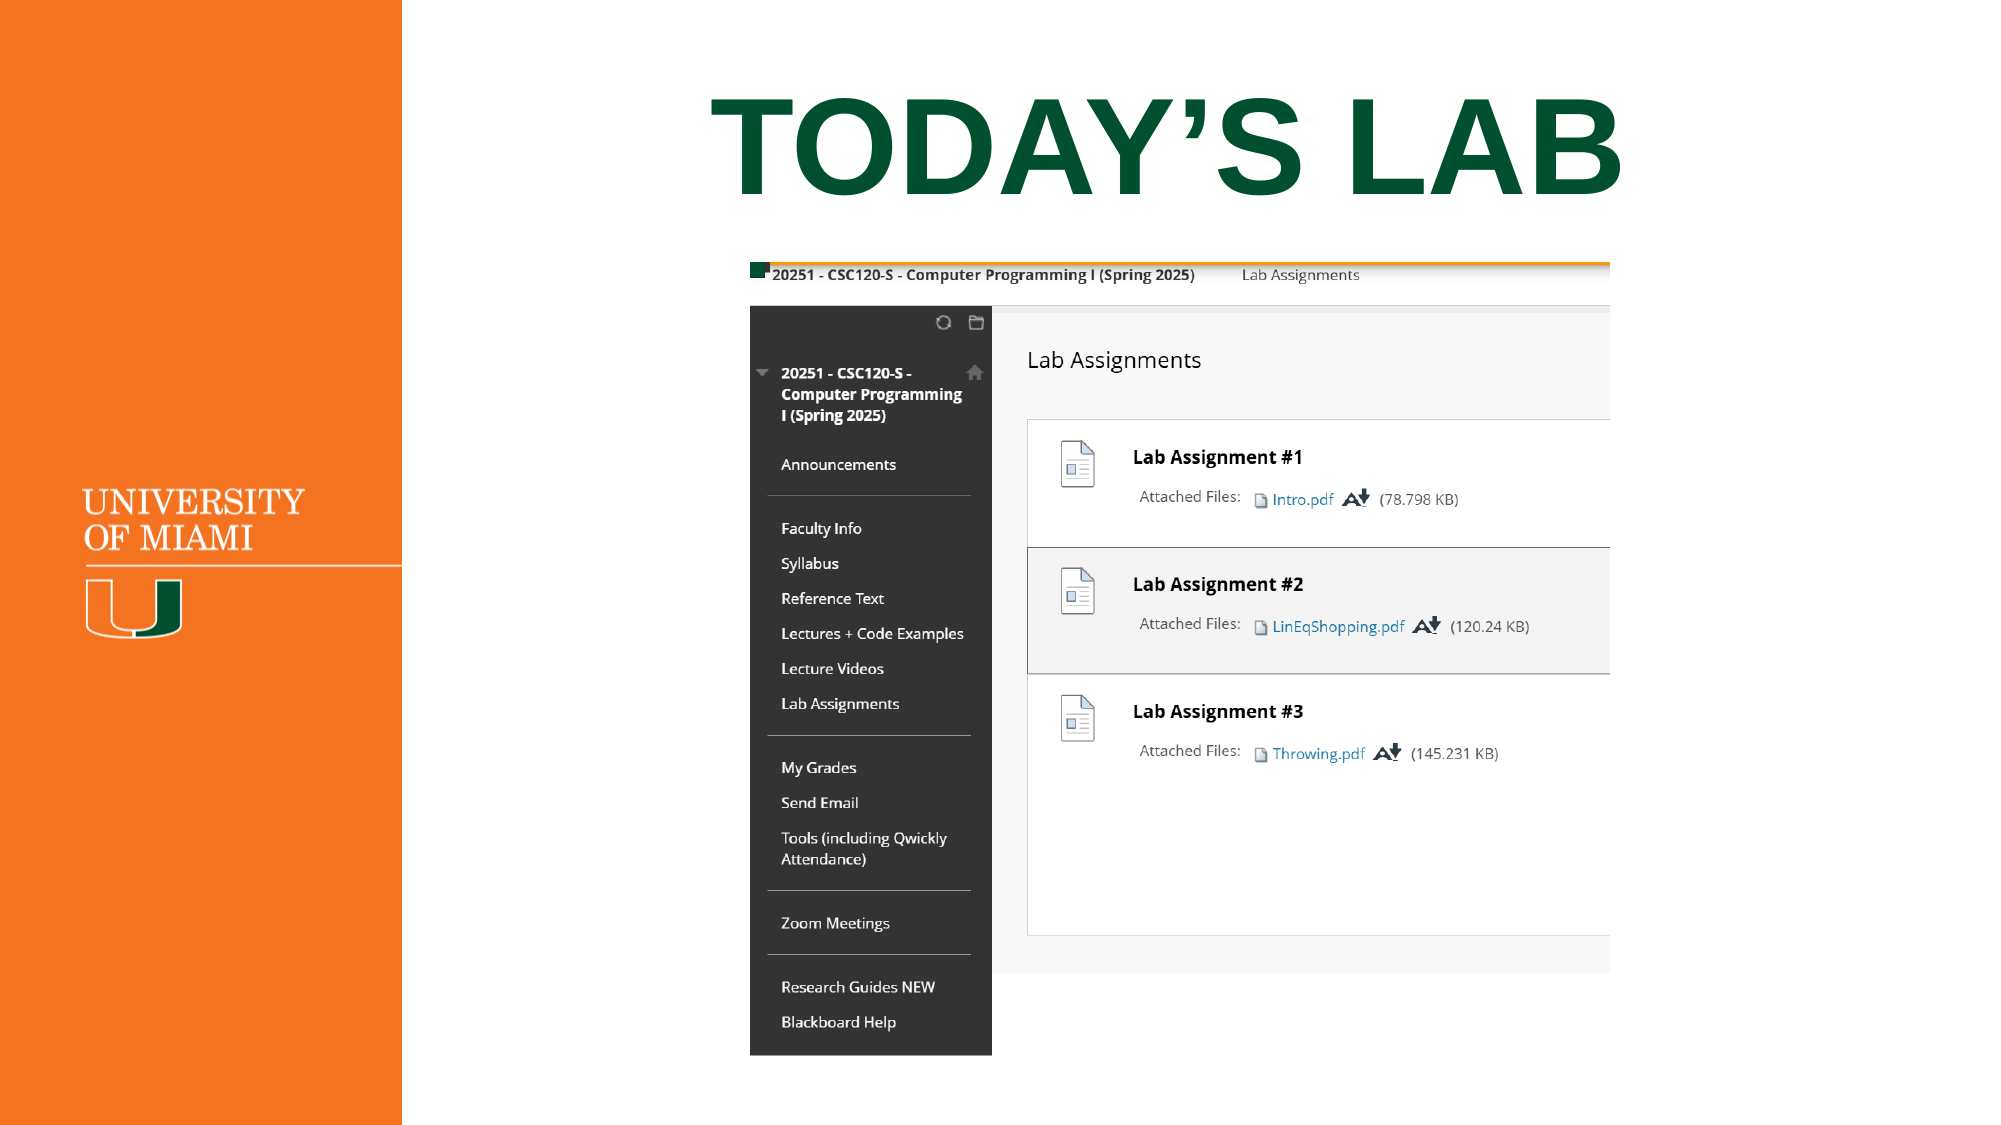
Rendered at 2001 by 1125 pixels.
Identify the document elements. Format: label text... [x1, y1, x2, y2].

picture [0, 0, 2000, 1125]
text_box TODAY’S LAB [462, 37, 1875, 250]
